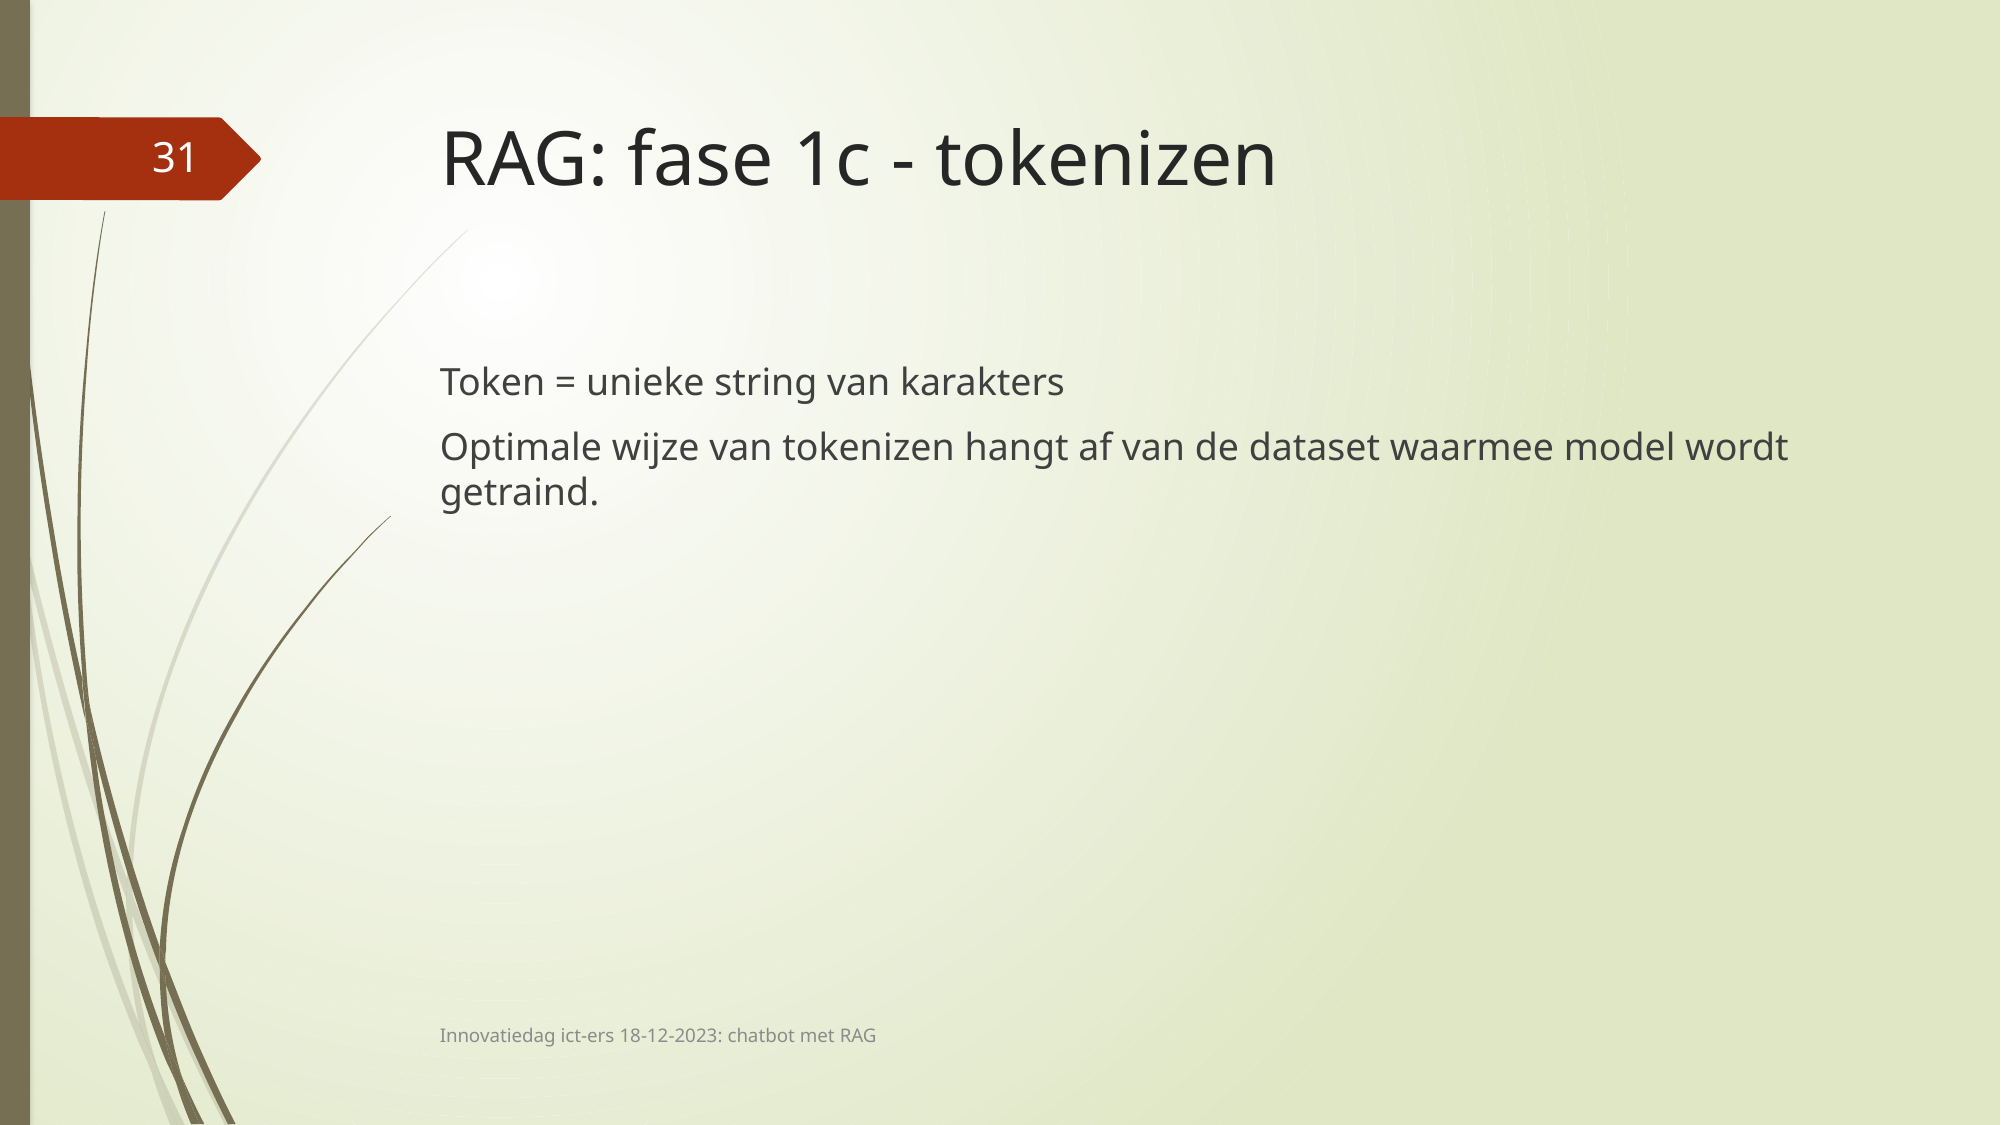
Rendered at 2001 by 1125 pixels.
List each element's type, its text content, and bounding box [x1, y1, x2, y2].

footer Innovatiedag ict-ers 18-12-2023: chatbot met RAG [424, 1006, 1675, 1067]
slide_number 31 [87, 129, 216, 190]
list Token = unieke string van karakters Optimale wijze van tokenizen hangt af van de dataset waarmee model wordt getraind. [424, 350, 1888, 970]
title RAG: fase 1c - tokenizen [425, 102, 1888, 313]
